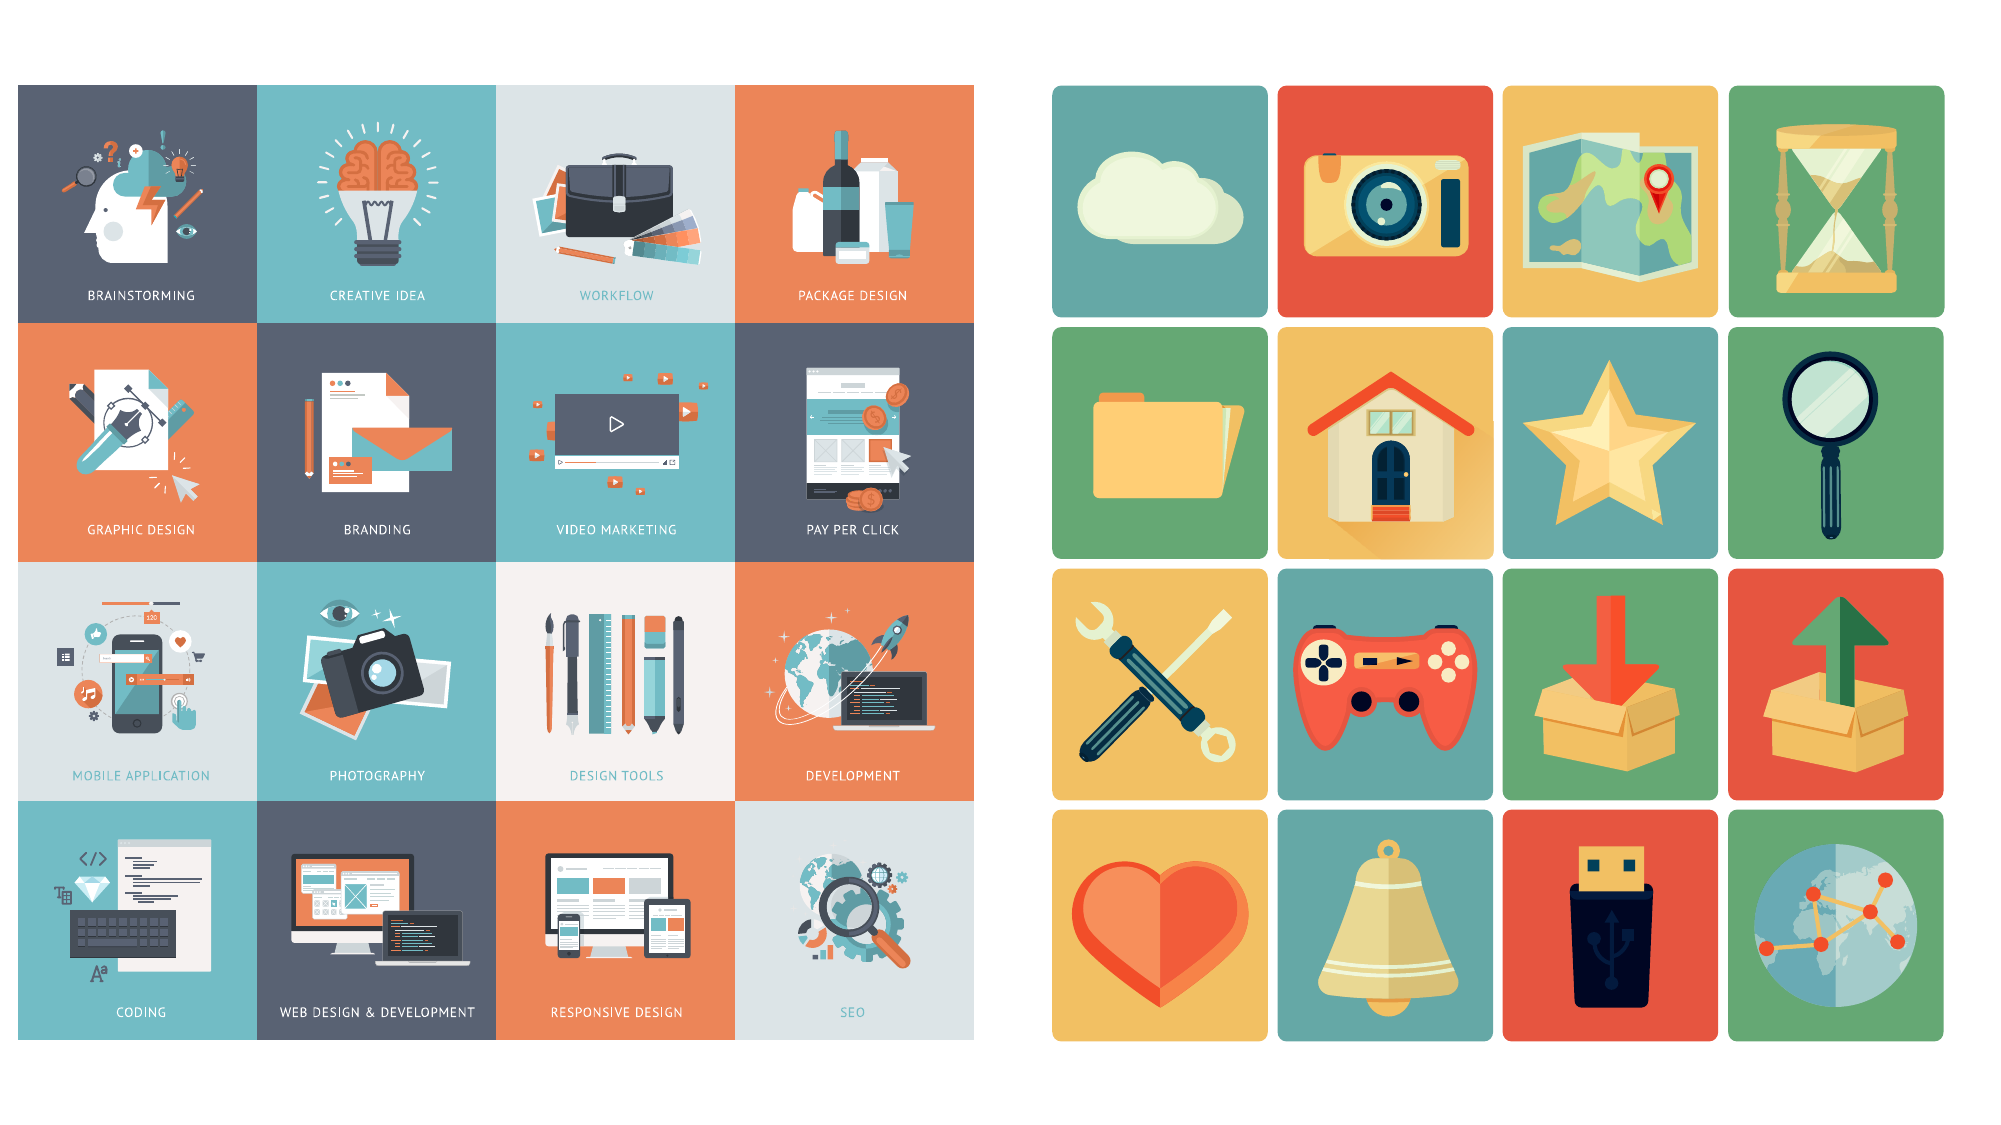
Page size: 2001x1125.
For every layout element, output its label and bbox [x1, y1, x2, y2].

picture [18, 84, 975, 1041]
text_box [1052, 85, 1945, 1042]
